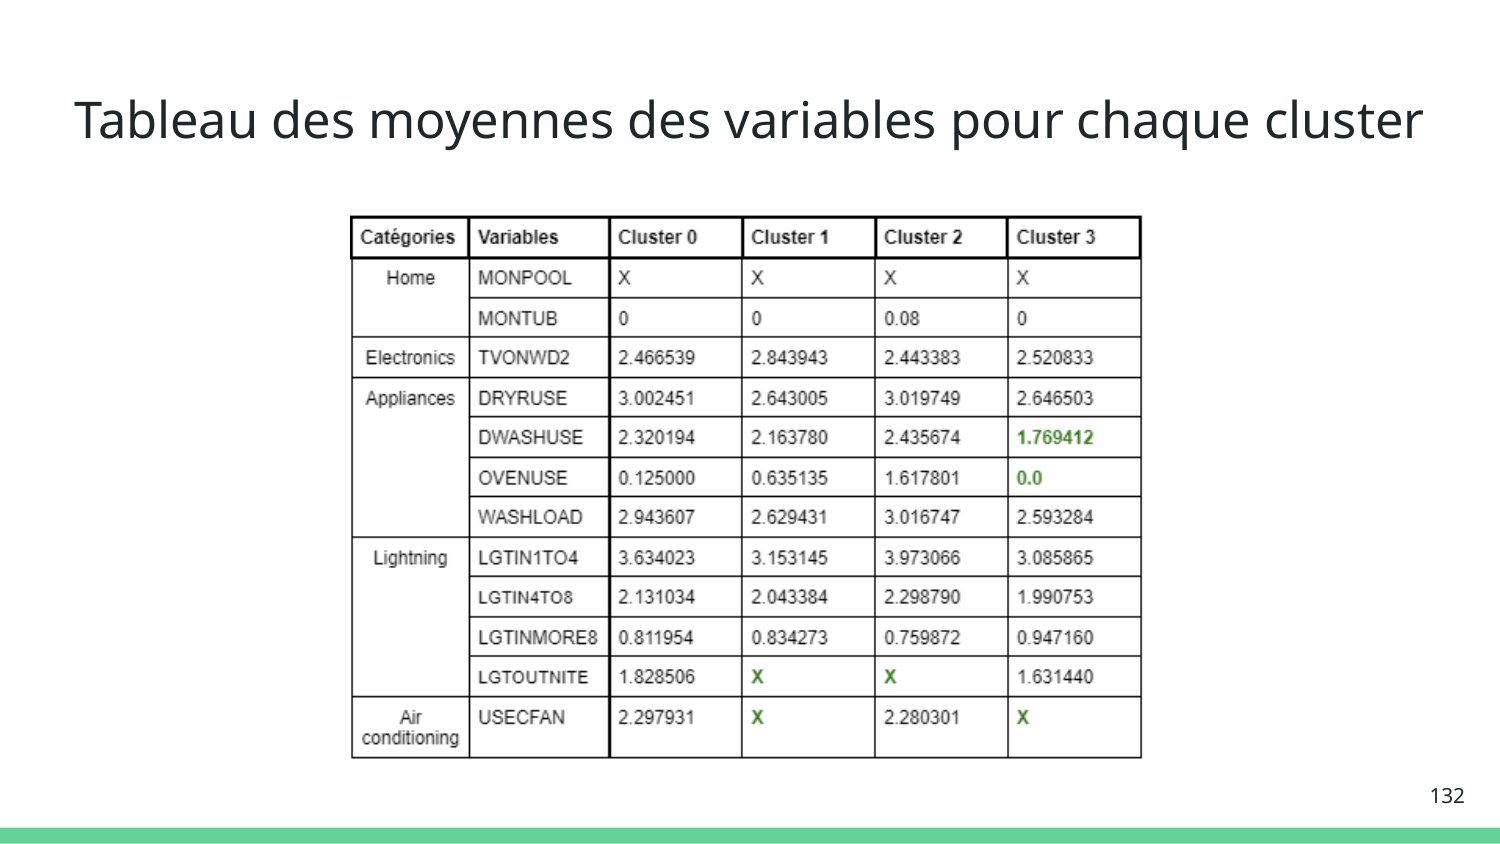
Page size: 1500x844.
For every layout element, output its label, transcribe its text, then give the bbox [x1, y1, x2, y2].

slide_number ‹#› [1389, 764, 1480, 830]
picture [350, 205, 1150, 766]
title Tableau des moyennes des variables pour chaque cluster [51, 72, 1449, 167]
